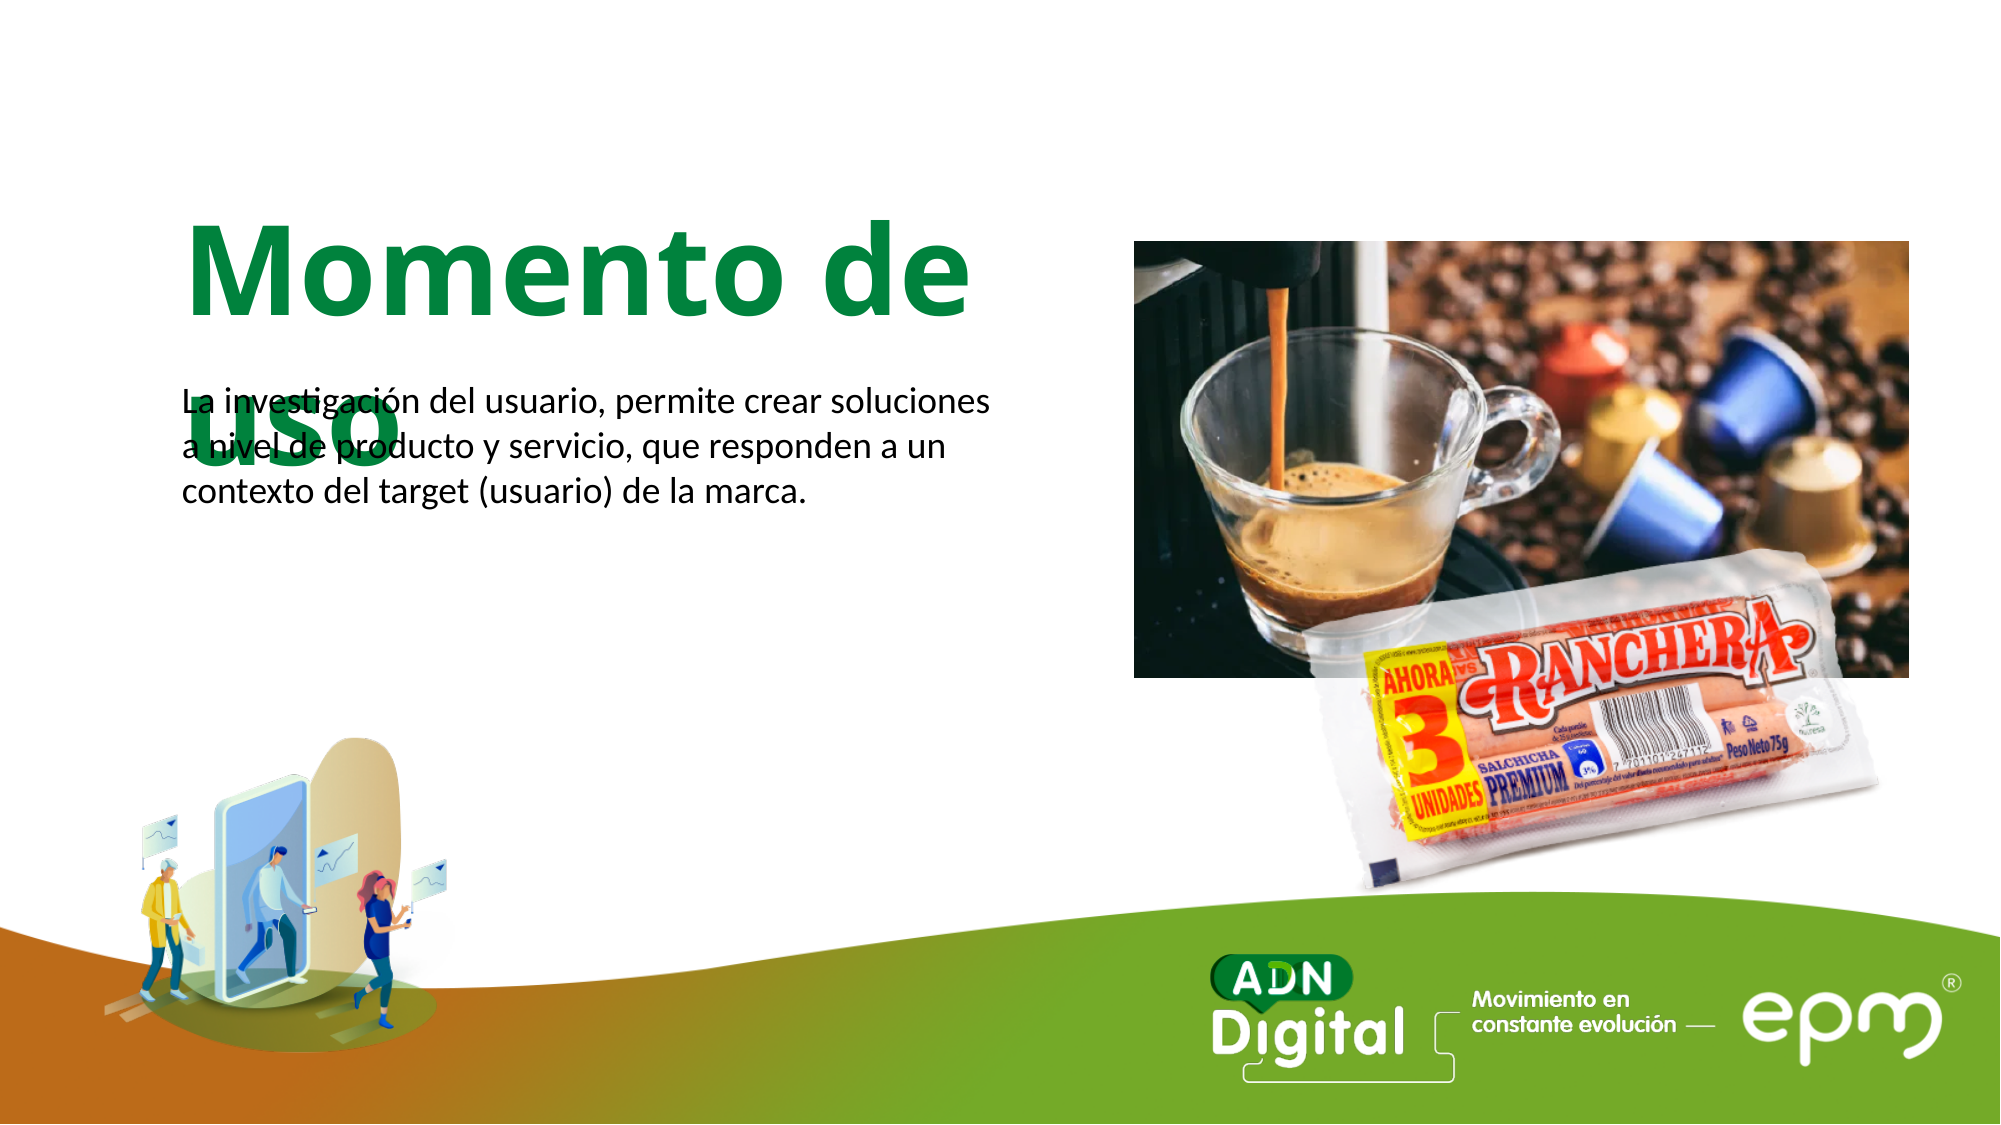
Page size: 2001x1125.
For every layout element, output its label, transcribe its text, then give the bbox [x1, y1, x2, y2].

text_box Momento de uso [167, 183, 1135, 300]
picture [0, 241, 2000, 1124]
text_box La investigación del usuario, permite crear soluciones a nivel de producto y servicio, que responden a un contexto del target (usuario) de la marca. [167, 368, 1065, 518]
